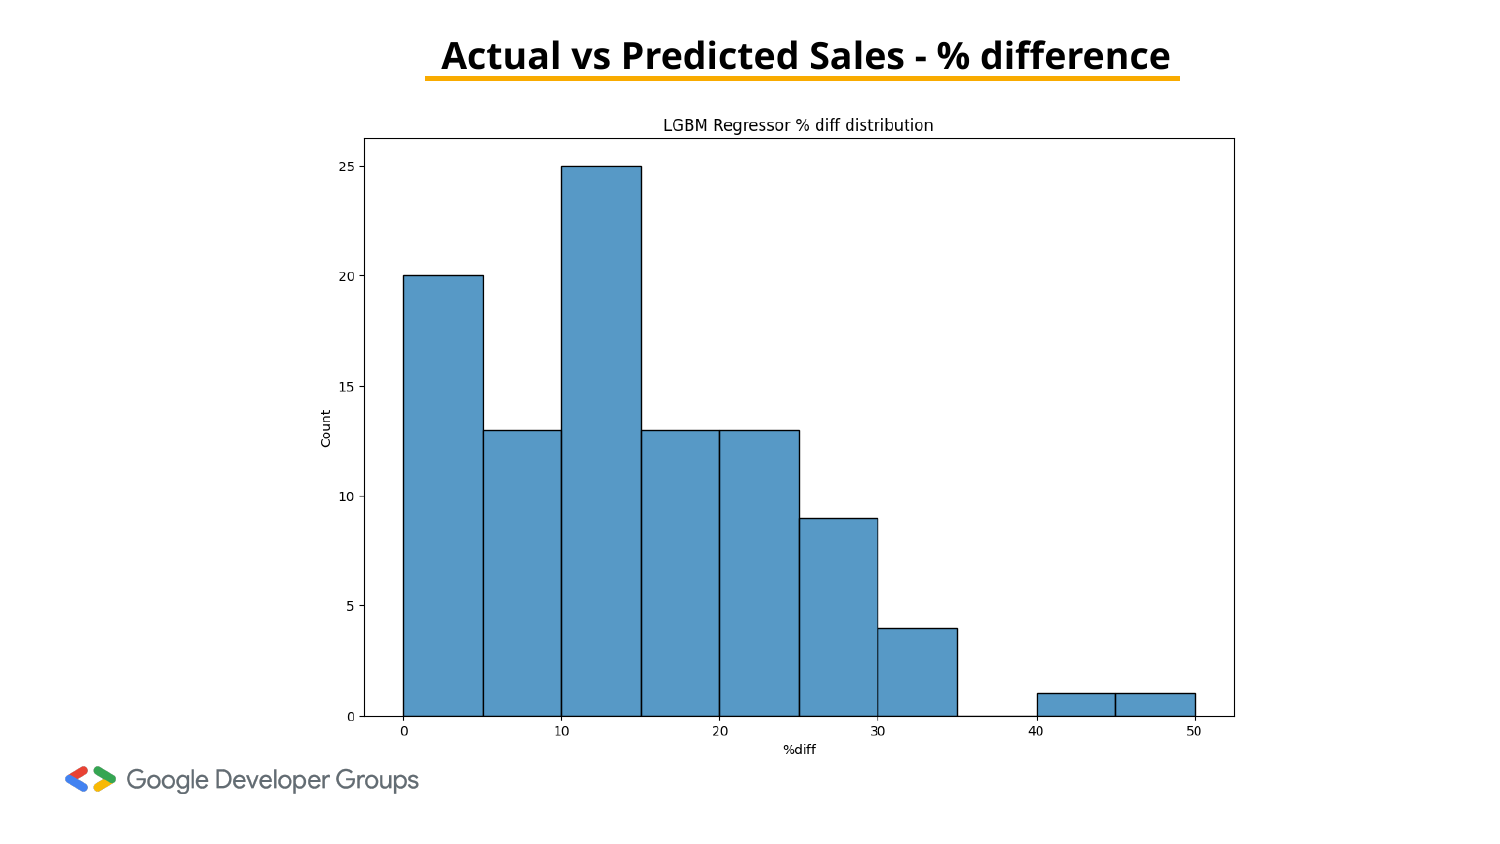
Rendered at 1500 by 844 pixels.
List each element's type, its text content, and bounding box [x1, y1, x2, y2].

picture [64, 766, 419, 794]
text_box Actual vs Predicted Sales - % difference [426, 0, 1222, 92]
picture [310, 108, 1243, 765]
